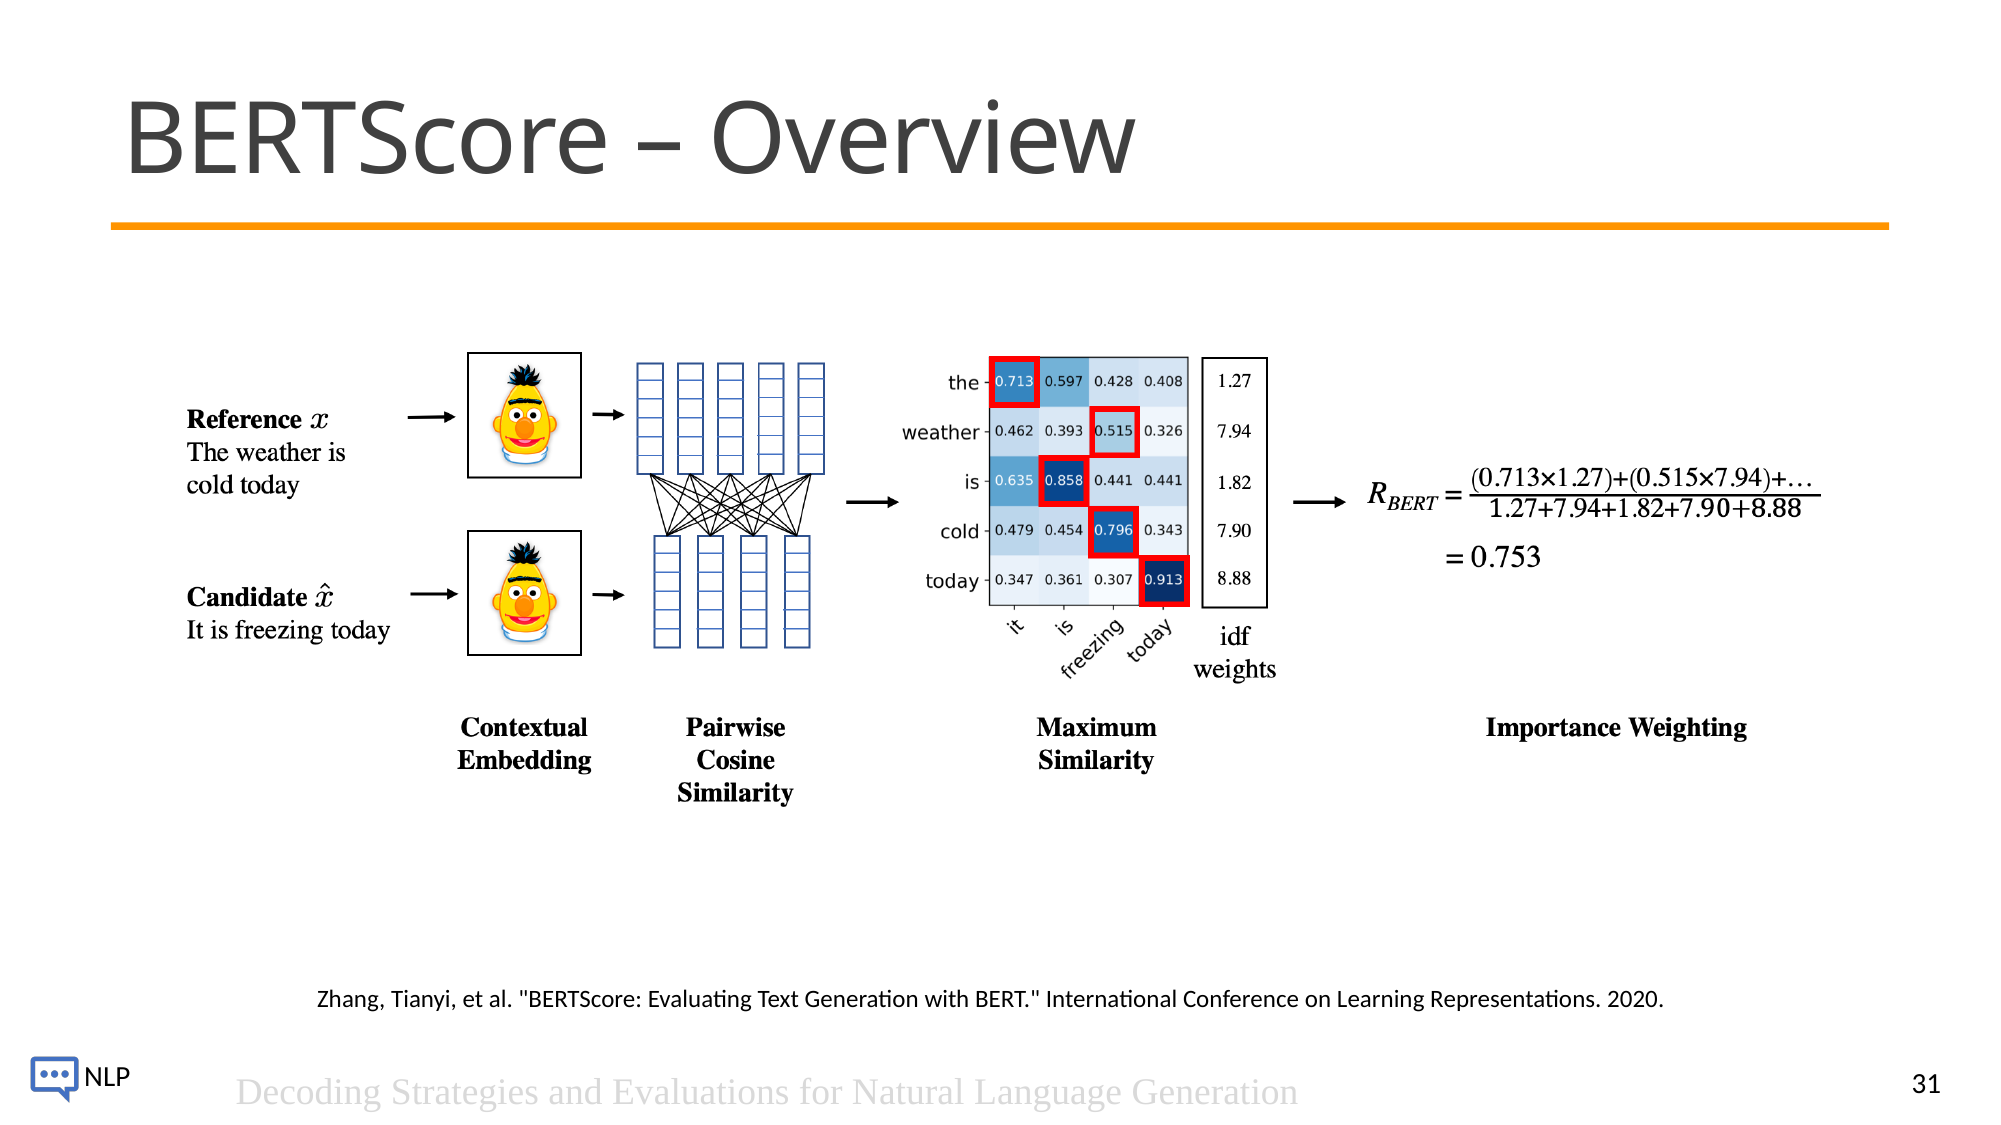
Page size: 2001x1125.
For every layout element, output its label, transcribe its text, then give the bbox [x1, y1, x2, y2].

picture [23, 1047, 86, 1110]
title BERTScore – Overview [107, 58, 1899, 228]
text_box Decoding Strategies and Evaluations for Natural Language Generation [220, 1059, 1349, 1120]
picture [174, 341, 1826, 816]
slide_number 31 [1740, 1052, 1957, 1113]
text_box Zhang, Tianyi, et al. "BERTScore: Evaluating Text Generation with BERT." International Conference on Learning Representations. 2020. [302, 975, 1698, 1020]
